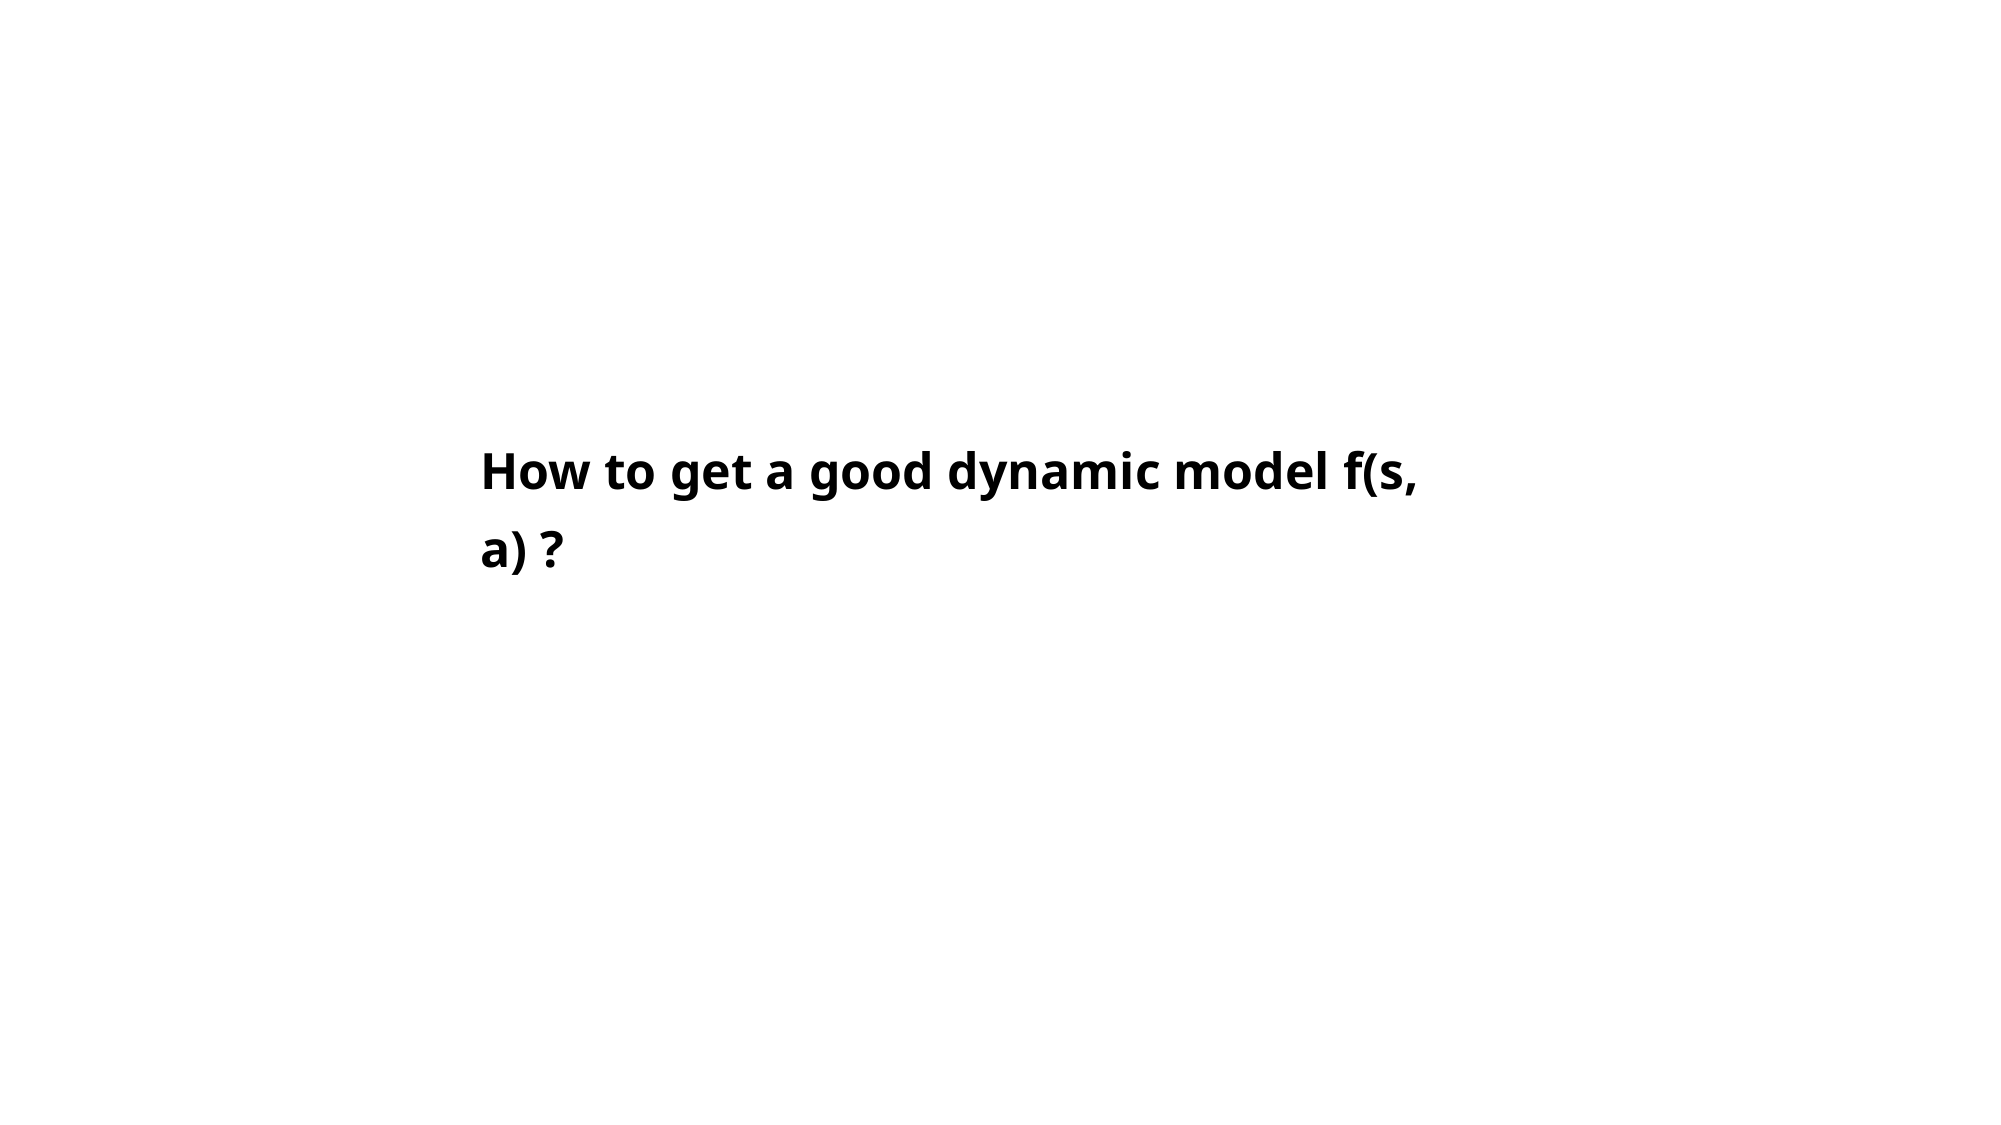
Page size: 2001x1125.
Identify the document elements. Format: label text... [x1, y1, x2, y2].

text_box How to get a good dynamic model f(s, a) ? [465, 413, 1488, 563]
